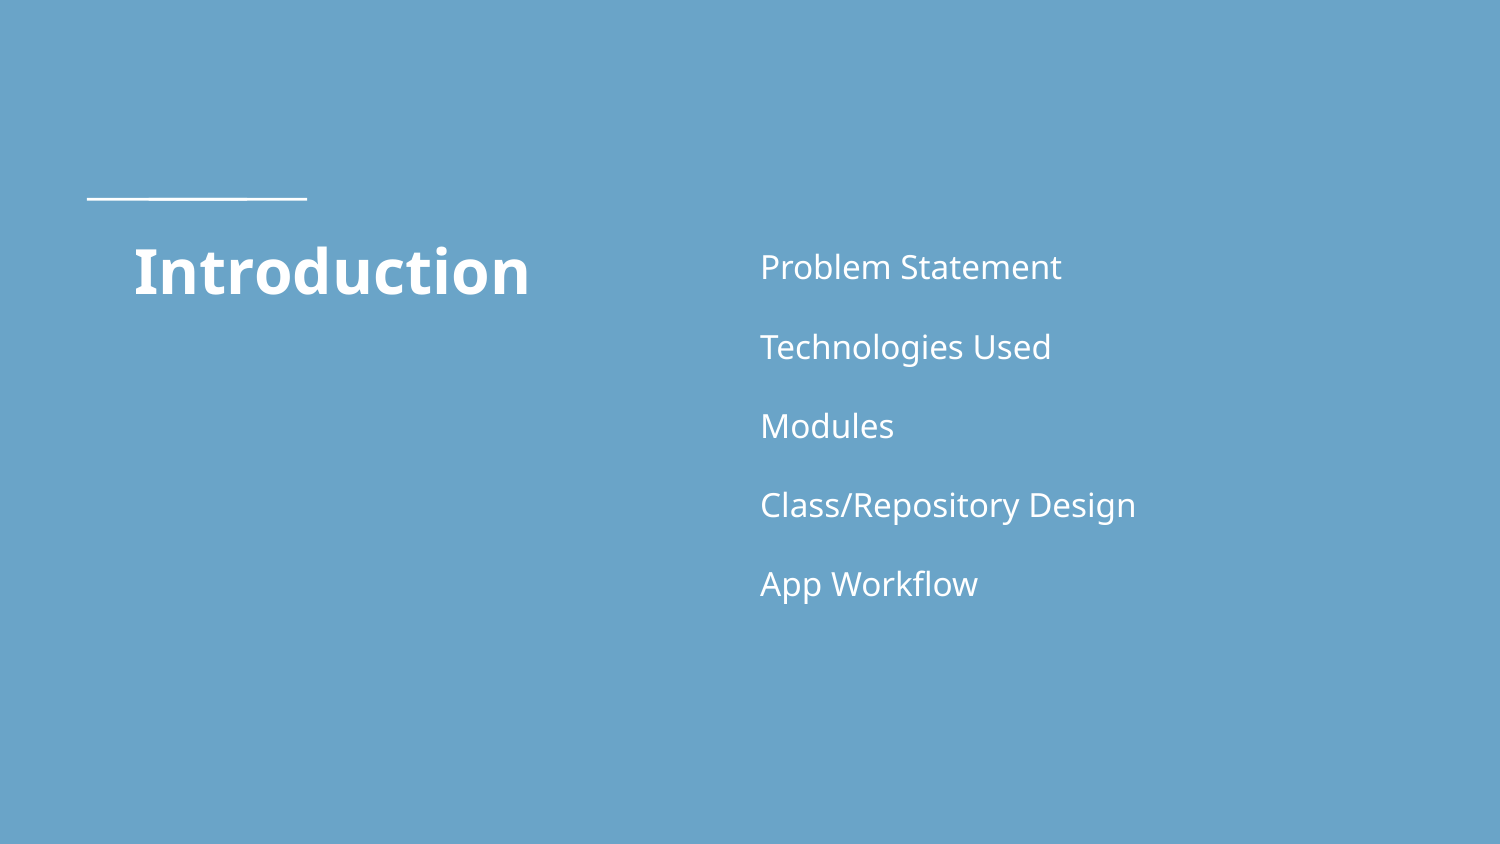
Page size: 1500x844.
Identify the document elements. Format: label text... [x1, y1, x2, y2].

subtitle Problem Statement Technologies Used Modules Class/Repository Design App Workflow [745, 225, 1415, 760]
title Introduction [119, 216, 589, 466]
